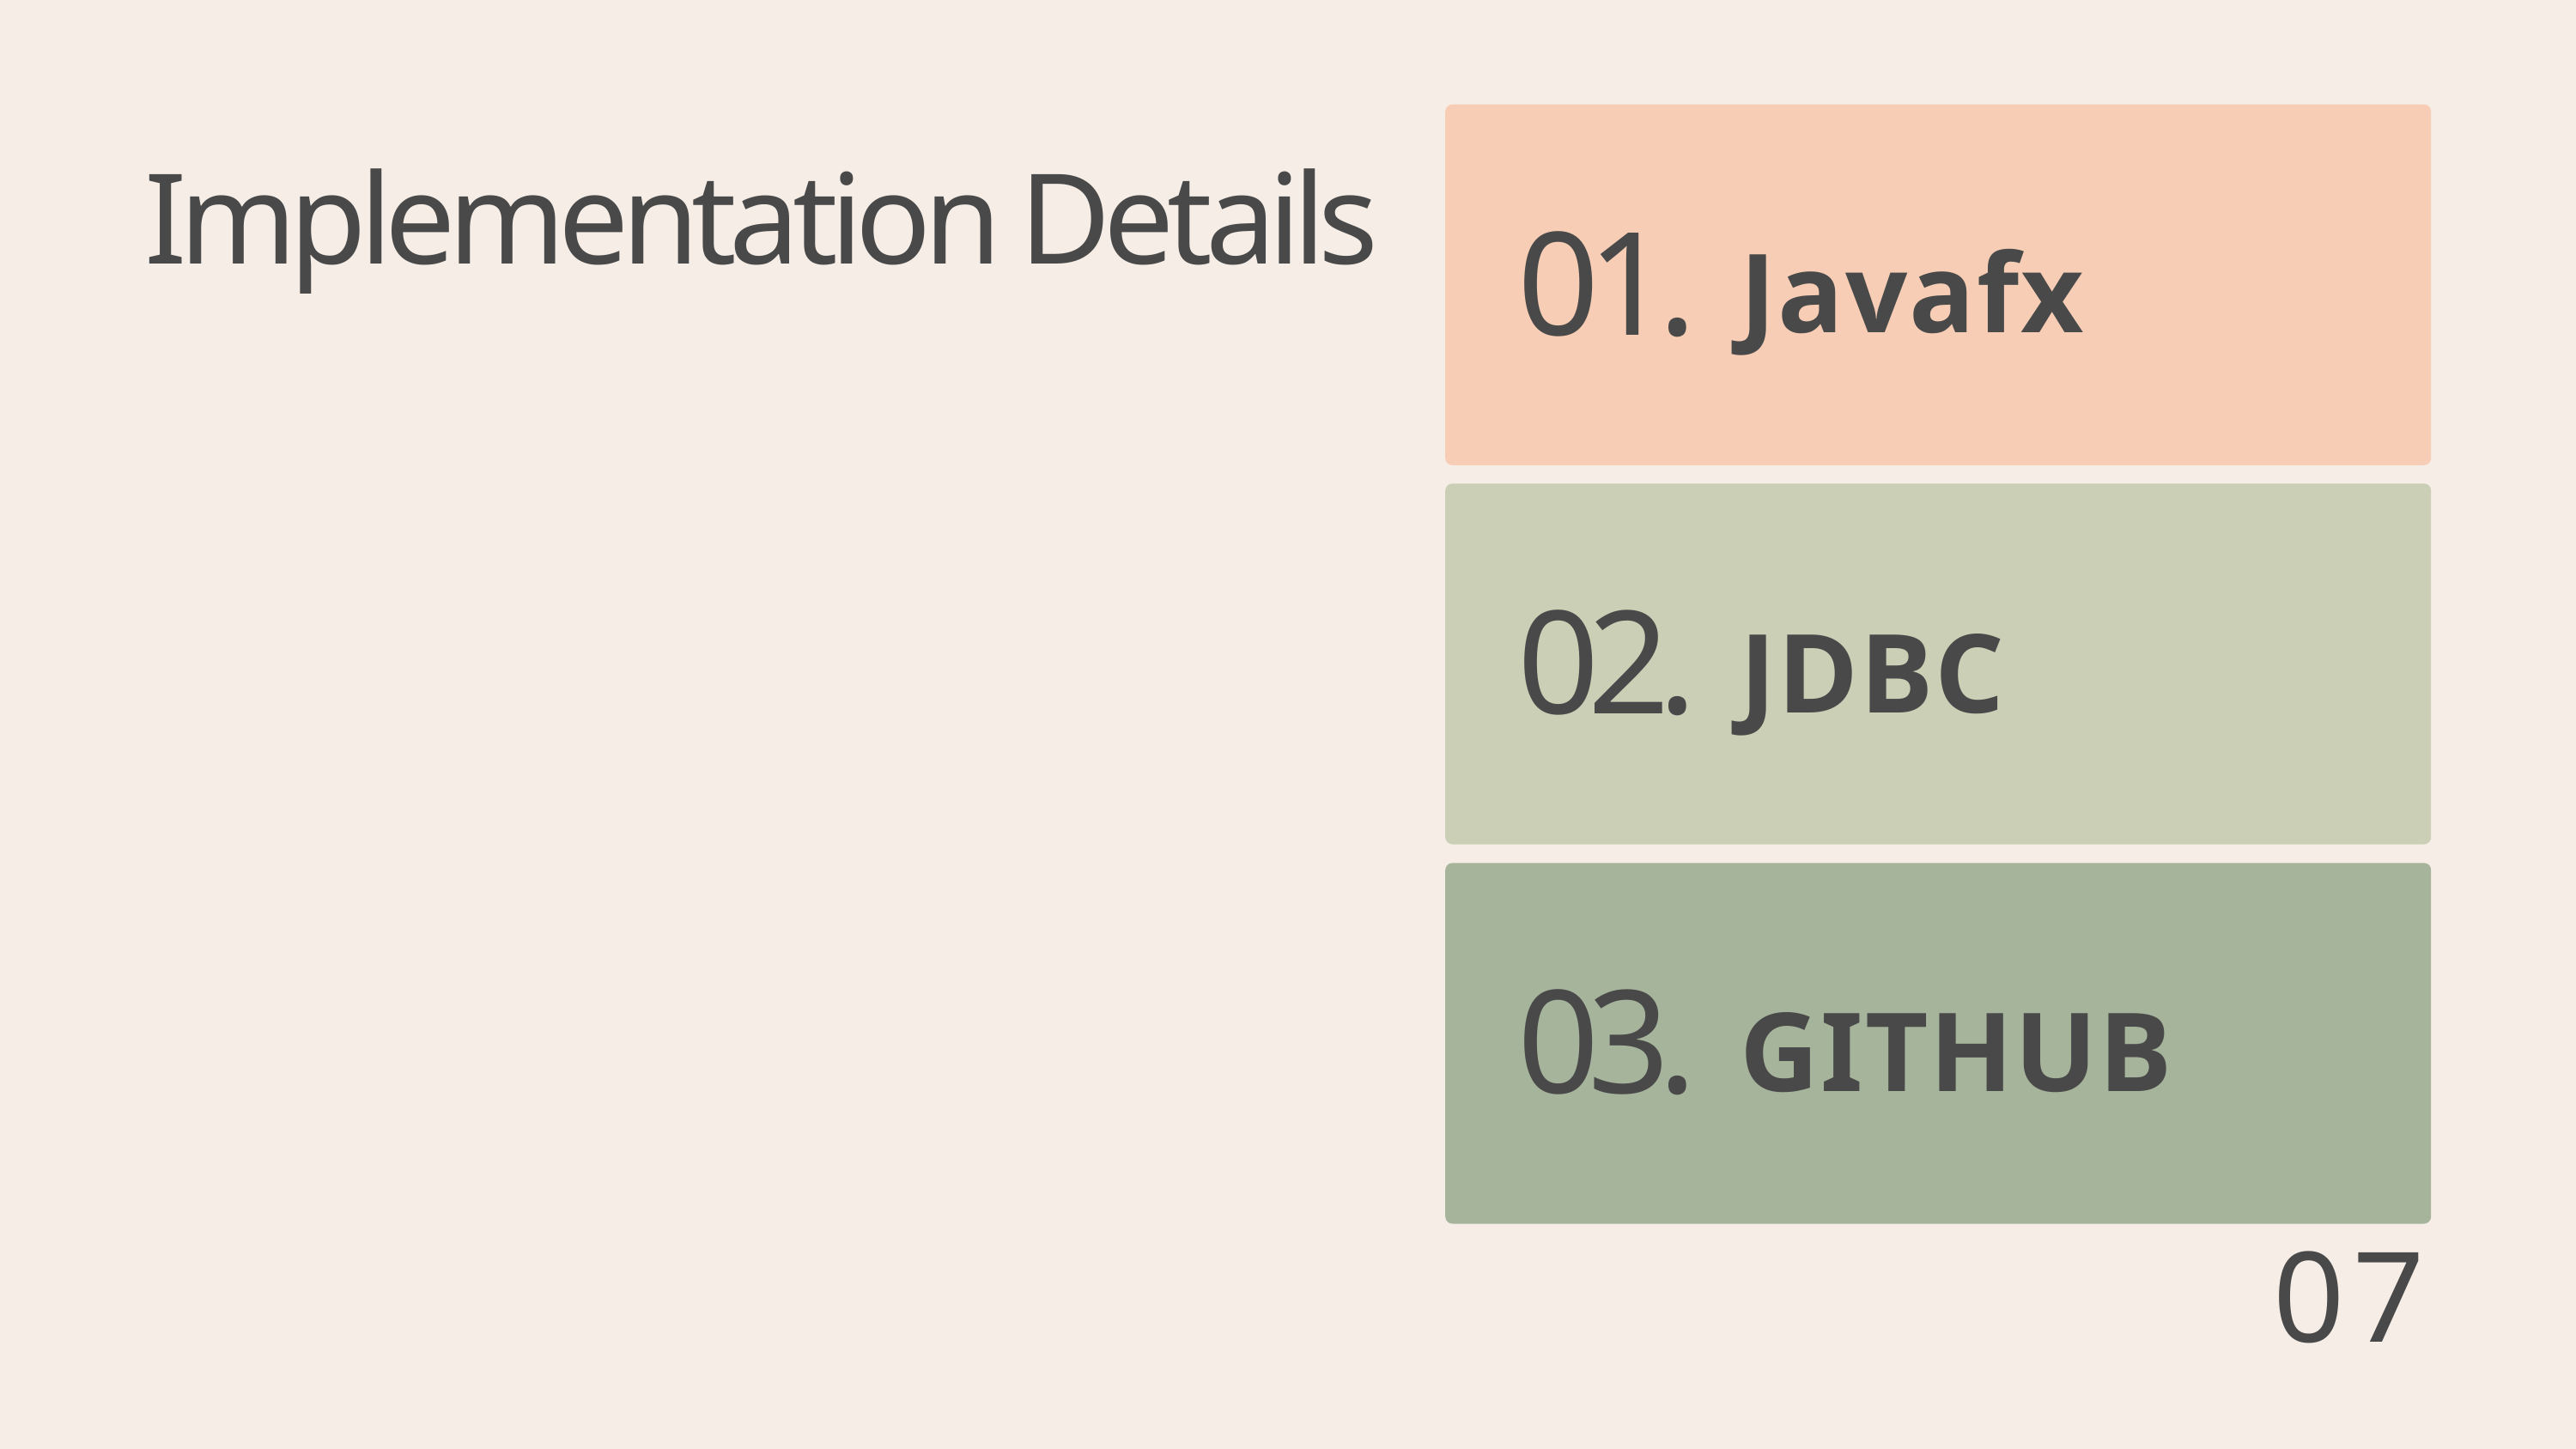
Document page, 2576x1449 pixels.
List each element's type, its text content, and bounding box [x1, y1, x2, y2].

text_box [1444, 863, 2432, 1224]
text_box 07 [2215, 1238, 2483, 1368]
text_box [1444, 483, 2432, 845]
text_box Implementation Details [144, 127, 1384, 289]
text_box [1444, 104, 2432, 466]
